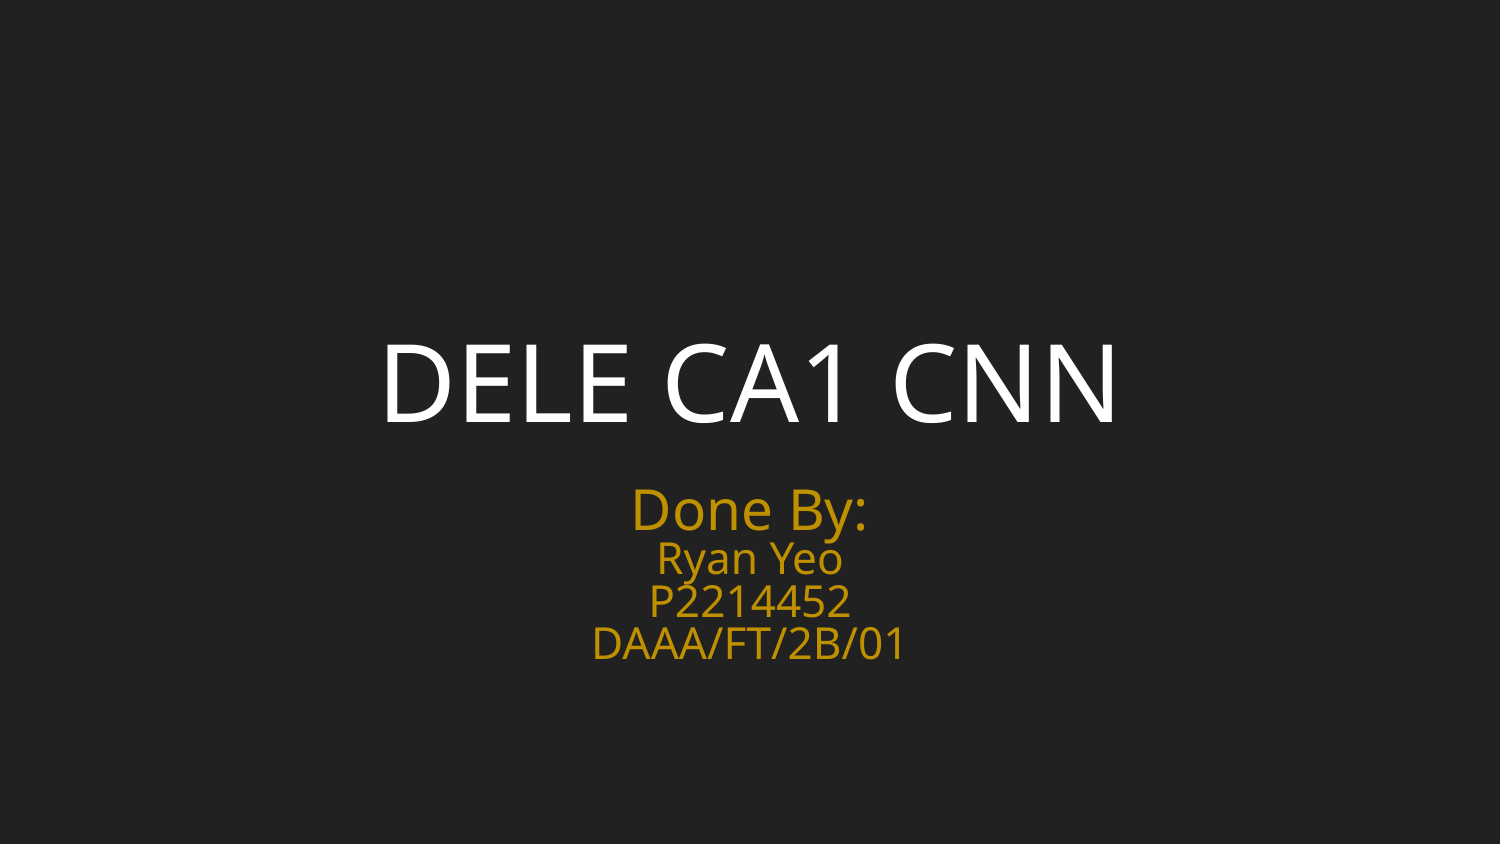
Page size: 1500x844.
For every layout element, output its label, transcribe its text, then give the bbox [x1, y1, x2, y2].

subtitle Done By: Ryan Yeo P2214452 DAAA/FT/2B/01 [18, 471, 1482, 758]
title DELE CA1 CNN [51, 122, 1449, 459]
